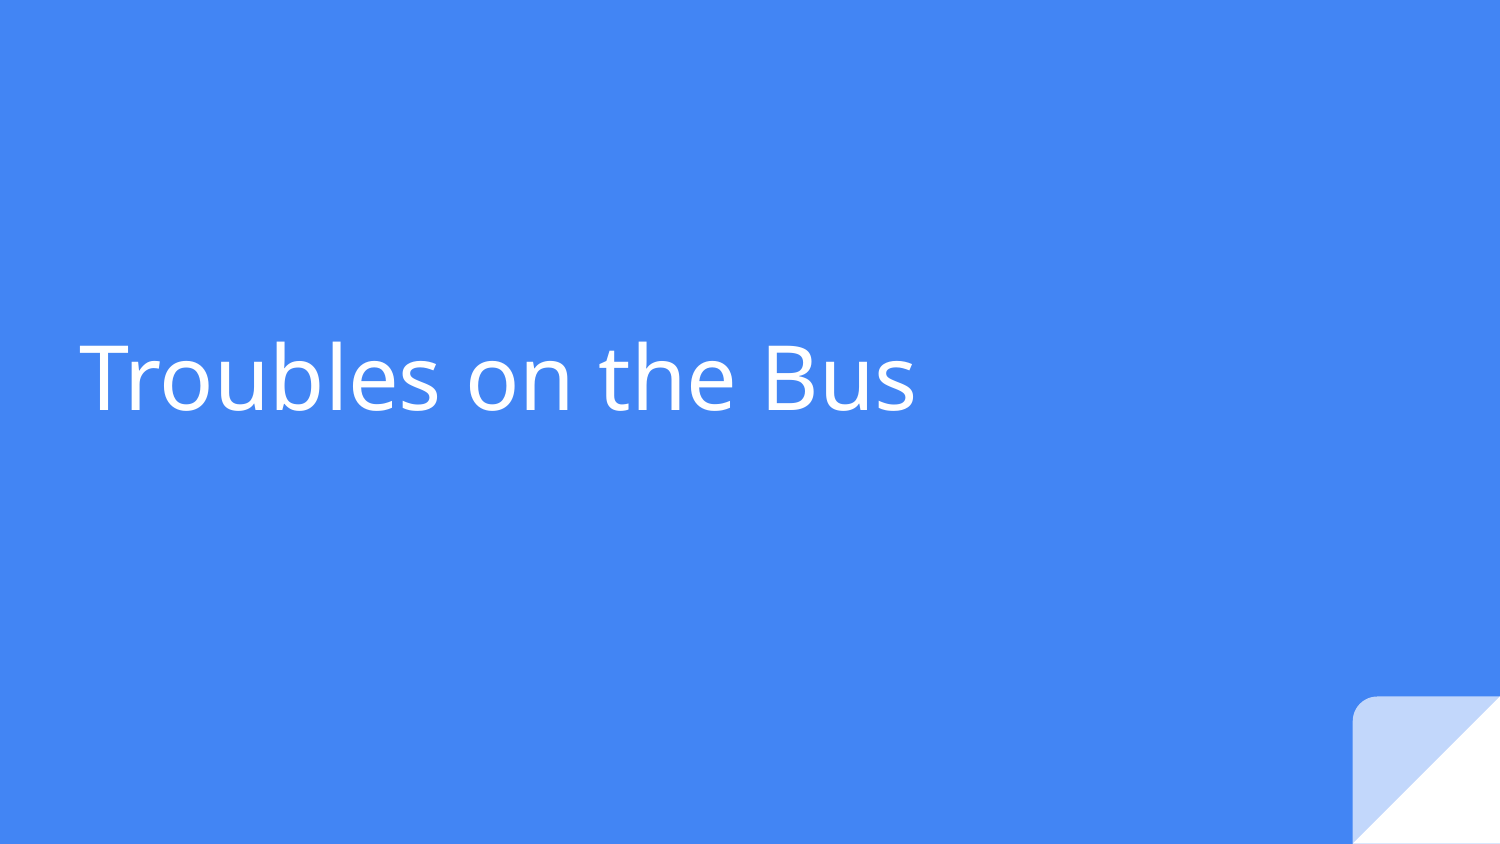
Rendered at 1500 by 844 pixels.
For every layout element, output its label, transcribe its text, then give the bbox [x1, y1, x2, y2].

title Troubles on the Bus [64, 298, 1413, 452]
